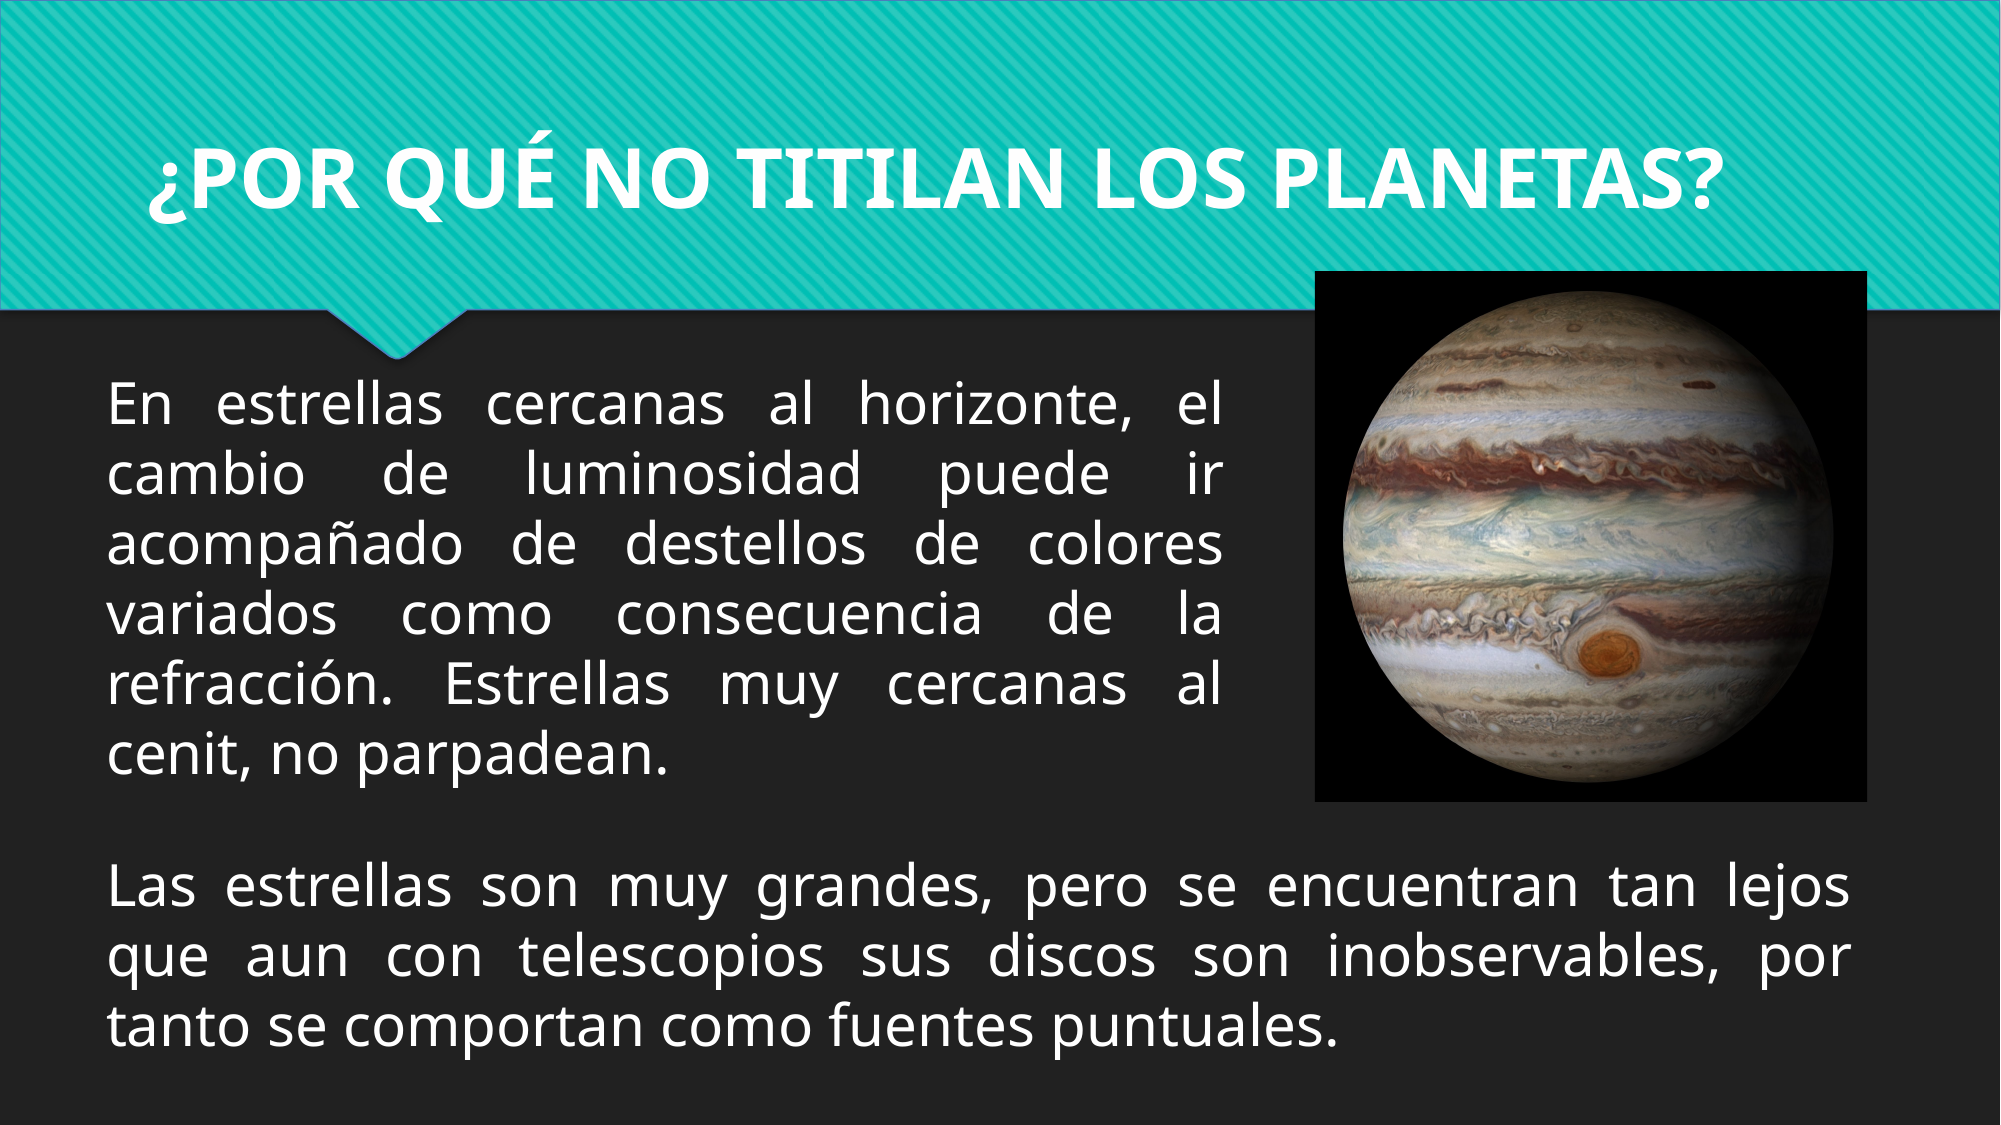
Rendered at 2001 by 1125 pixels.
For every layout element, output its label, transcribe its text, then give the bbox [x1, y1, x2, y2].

text_box En estrellas cercanas al horizonte, el cambio de luminosidad puede ir acompañado de destellos de colores variados como consecuencia de la refracción. Estrellas muy cercanas al cenit, no parpadean. [91, 300, 1239, 840]
text_box Las estrellas son muy grandes, pero se encuentran tan lejos que aun con telescopios sus discos son inobservables, por tanto se comportan como fuentes puntuales. [91, 840, 1867, 1066]
text_box ¿POR QUÉ NO TITILAN LOS PLANETAS? [132, 73, 1867, 233]
picture [1, 1, 1999, 802]
